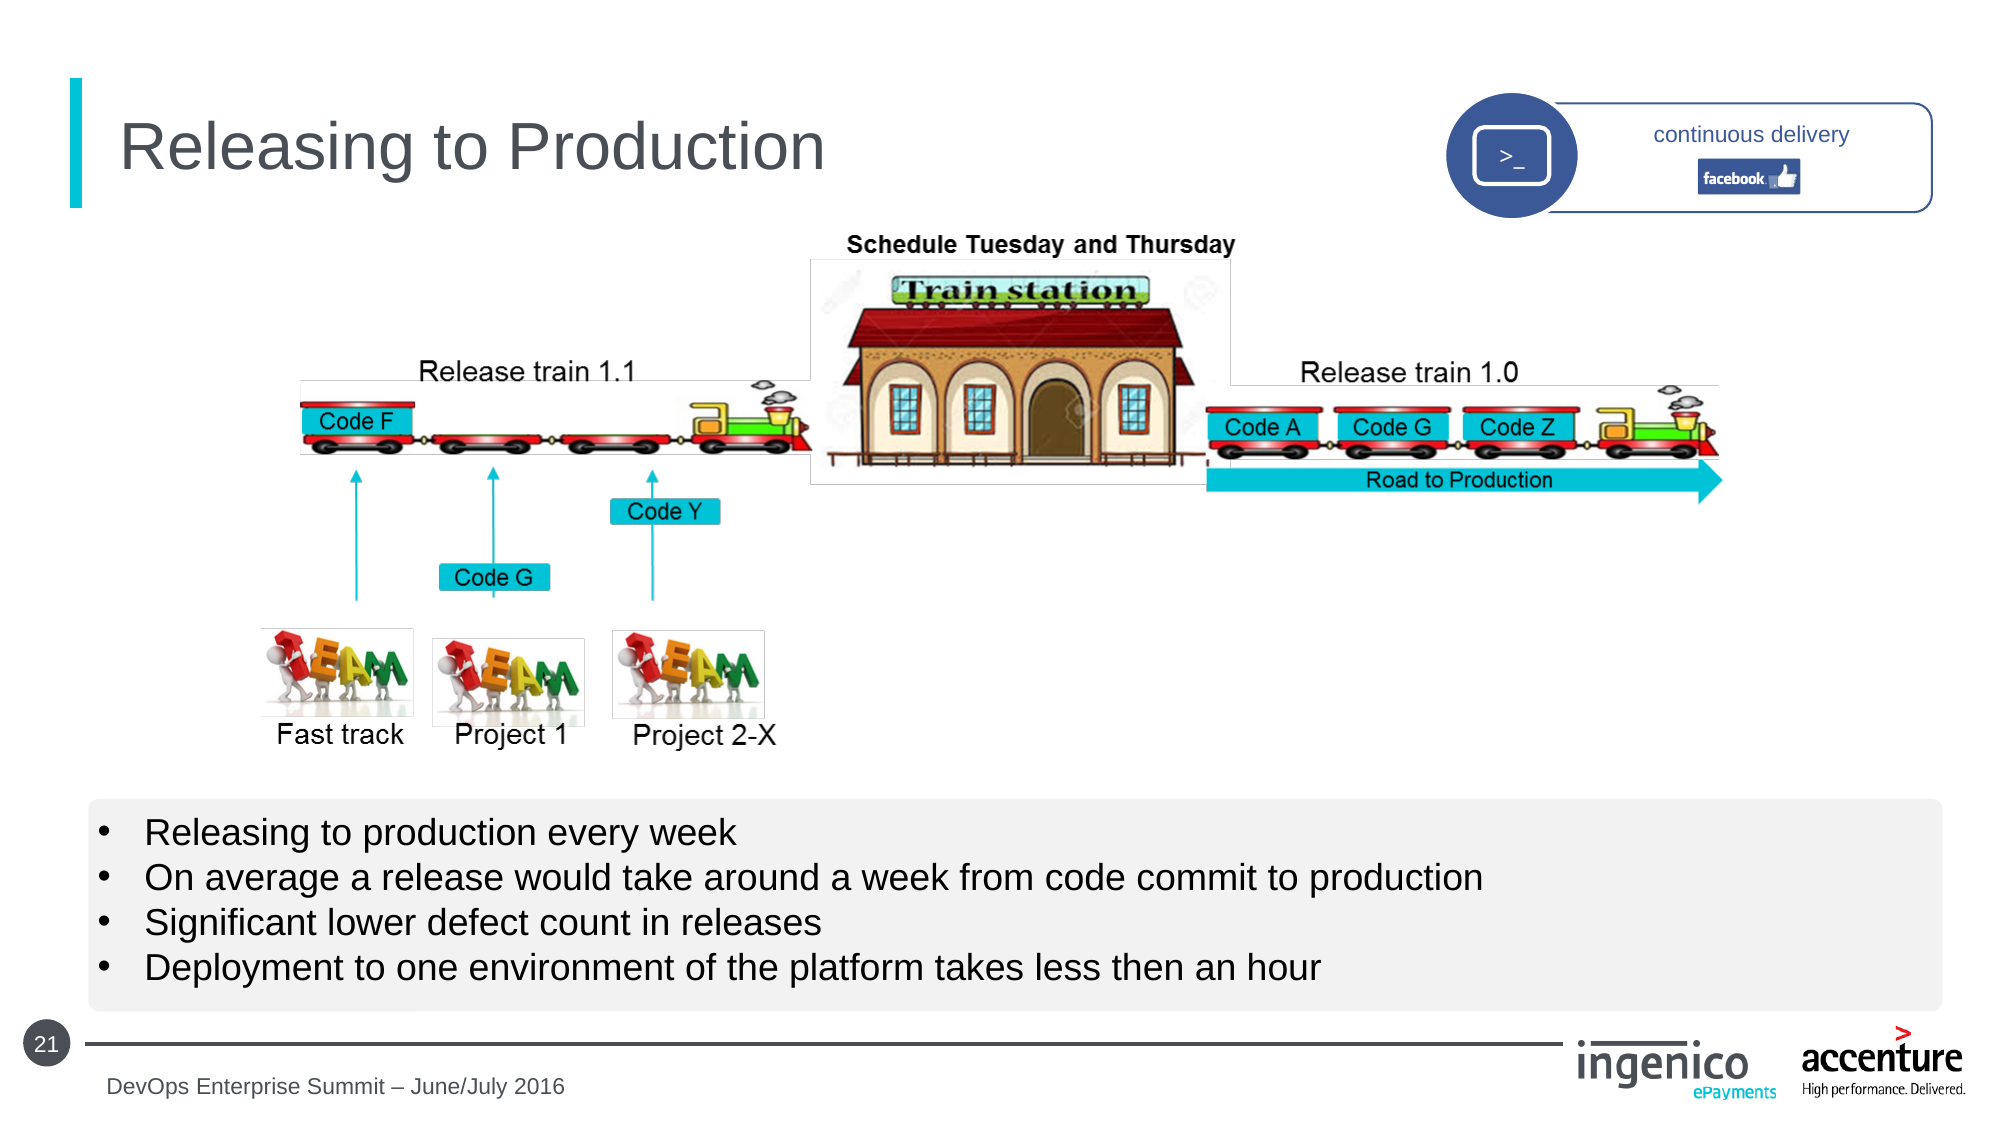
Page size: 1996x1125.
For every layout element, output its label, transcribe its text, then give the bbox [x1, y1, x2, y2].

picture [1795, 995, 1972, 1125]
title Releasing to Production [111, 78, 1878, 209]
picture [1578, 1040, 1776, 1100]
text_box Releasing to production every week On average a release would take around a week from code commit to production Significant lower defect count in releases Deployment to one environment of the platform takes less then an hour [86, 796, 1945, 1014]
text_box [1443, 90, 1933, 221]
picture [257, 220, 1723, 770]
